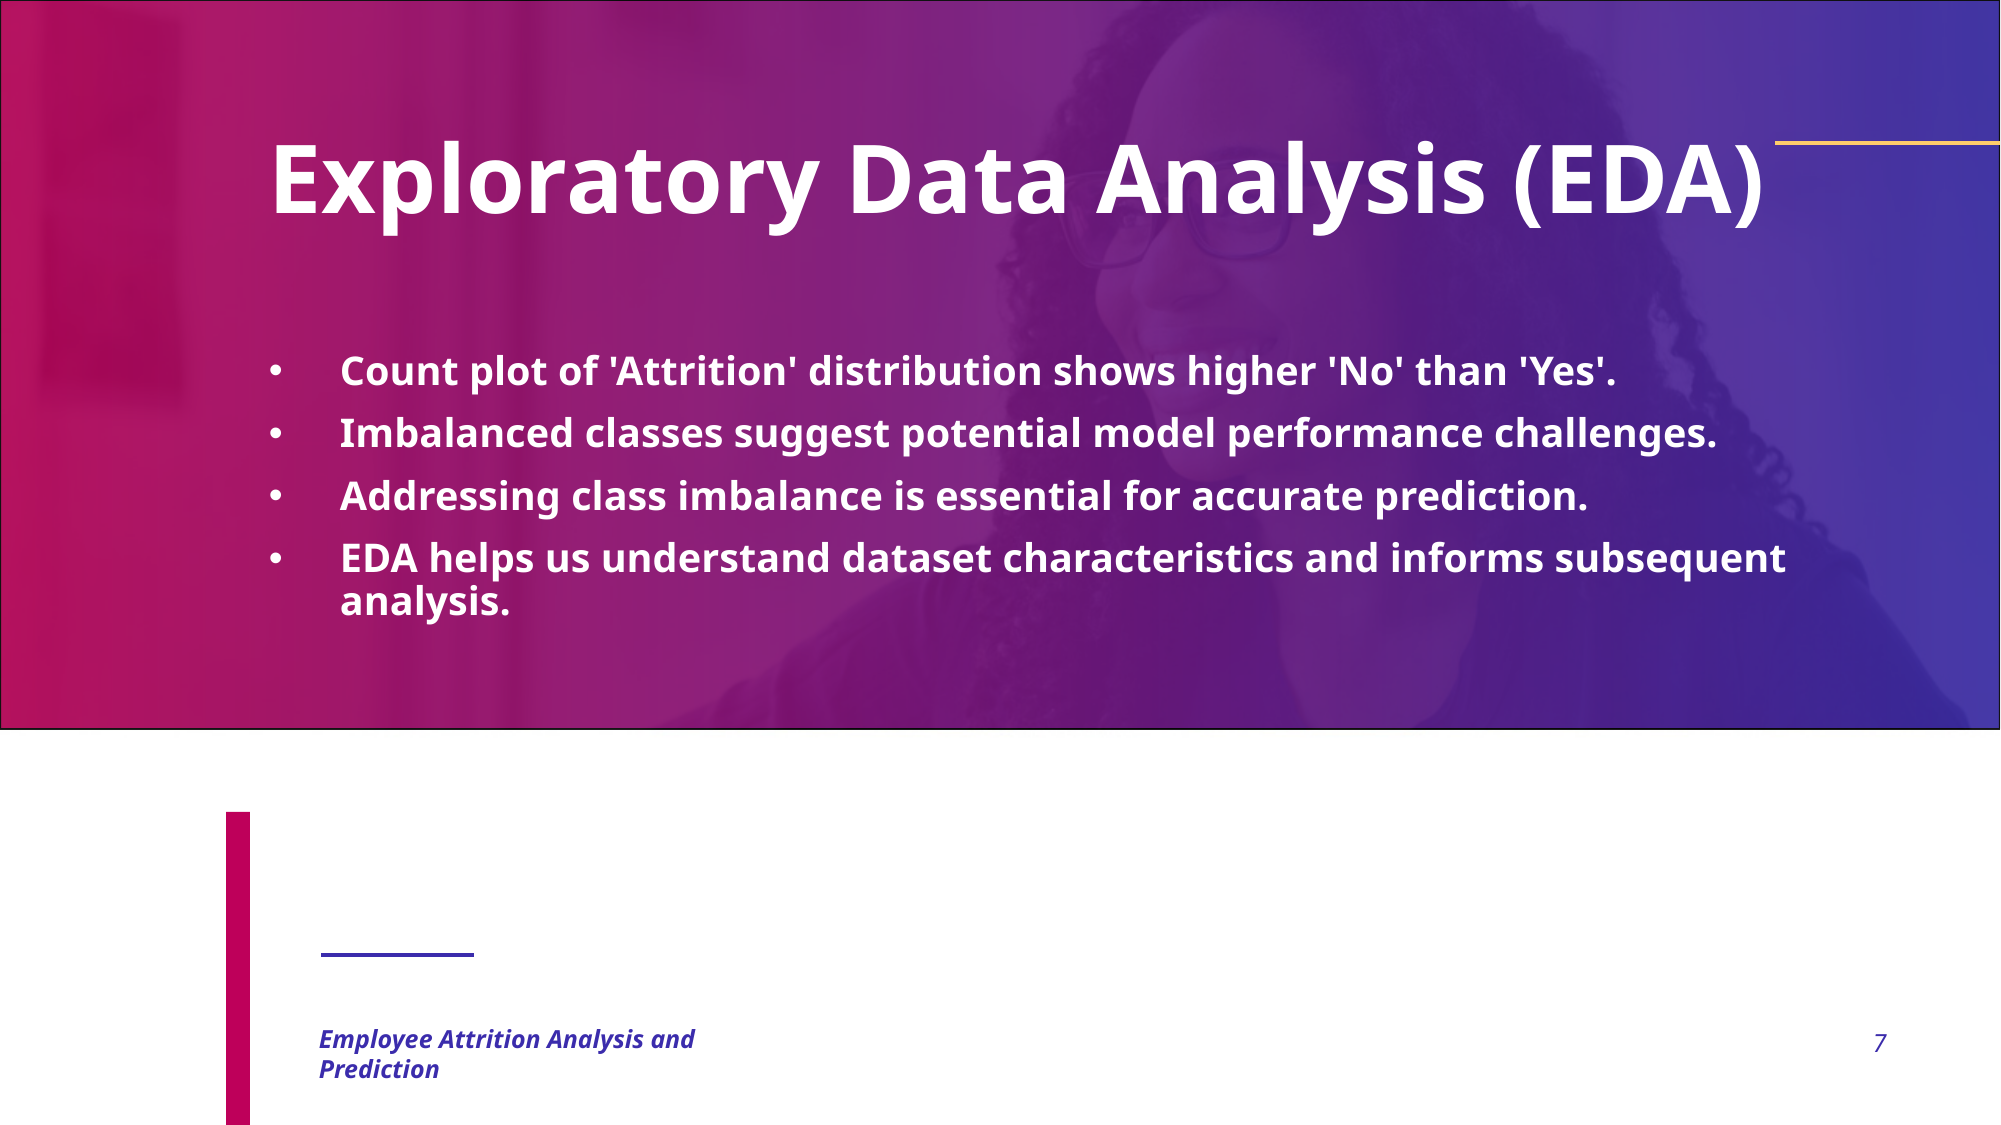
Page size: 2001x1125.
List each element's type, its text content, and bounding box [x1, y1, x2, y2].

slide_number 7 [1451, 1015, 1902, 1075]
text_box Exploratory Data Analysis (EDA) Count plot of 'Attrition' distribution shows higher 'No' than 'Yes'. Imbalanced classes suggest potential model performance challenges. Addressing class imbalance is essential for accurate prediction. EDA helps us understand dataset characteristics and informs subsequent analysis. [253, 124, 1850, 716]
picture [0, 0, 2001, 1125]
footer Employee Attrition Analysis and Prediction [303, 1022, 839, 1084]
